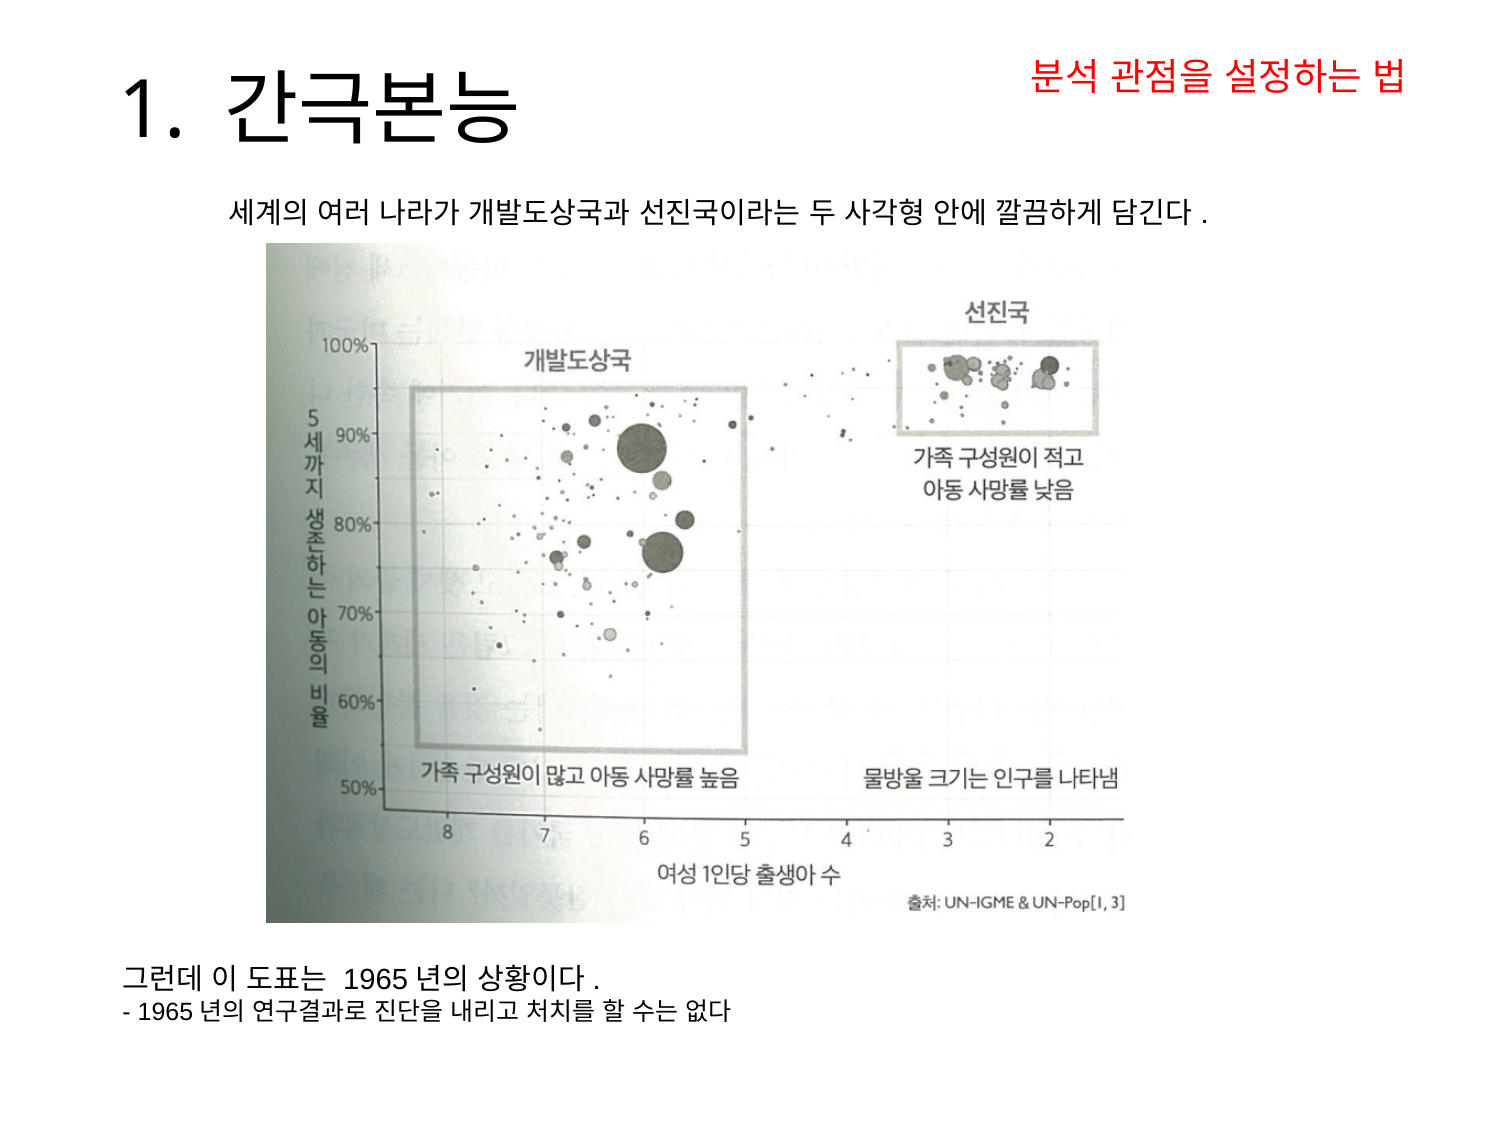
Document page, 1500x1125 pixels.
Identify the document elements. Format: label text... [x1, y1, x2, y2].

text_box 그런데 이 도표는 1965년의 상황이다. - 1965년의 연구결과로 진단을 내리고 처치를 할 수는 없다 [107, 953, 747, 1033]
title 1. 간극본능 [103, 59, 1397, 163]
picture [266, 243, 1214, 923]
text_box 분석 관점을 설정하는 법 [1016, 45, 1423, 106]
text_box 세계의 여러 나라가 개발도상국과 선진국이라는 두 사각형 안에 깔끔하게 담긴다. [213, 187, 1224, 237]
